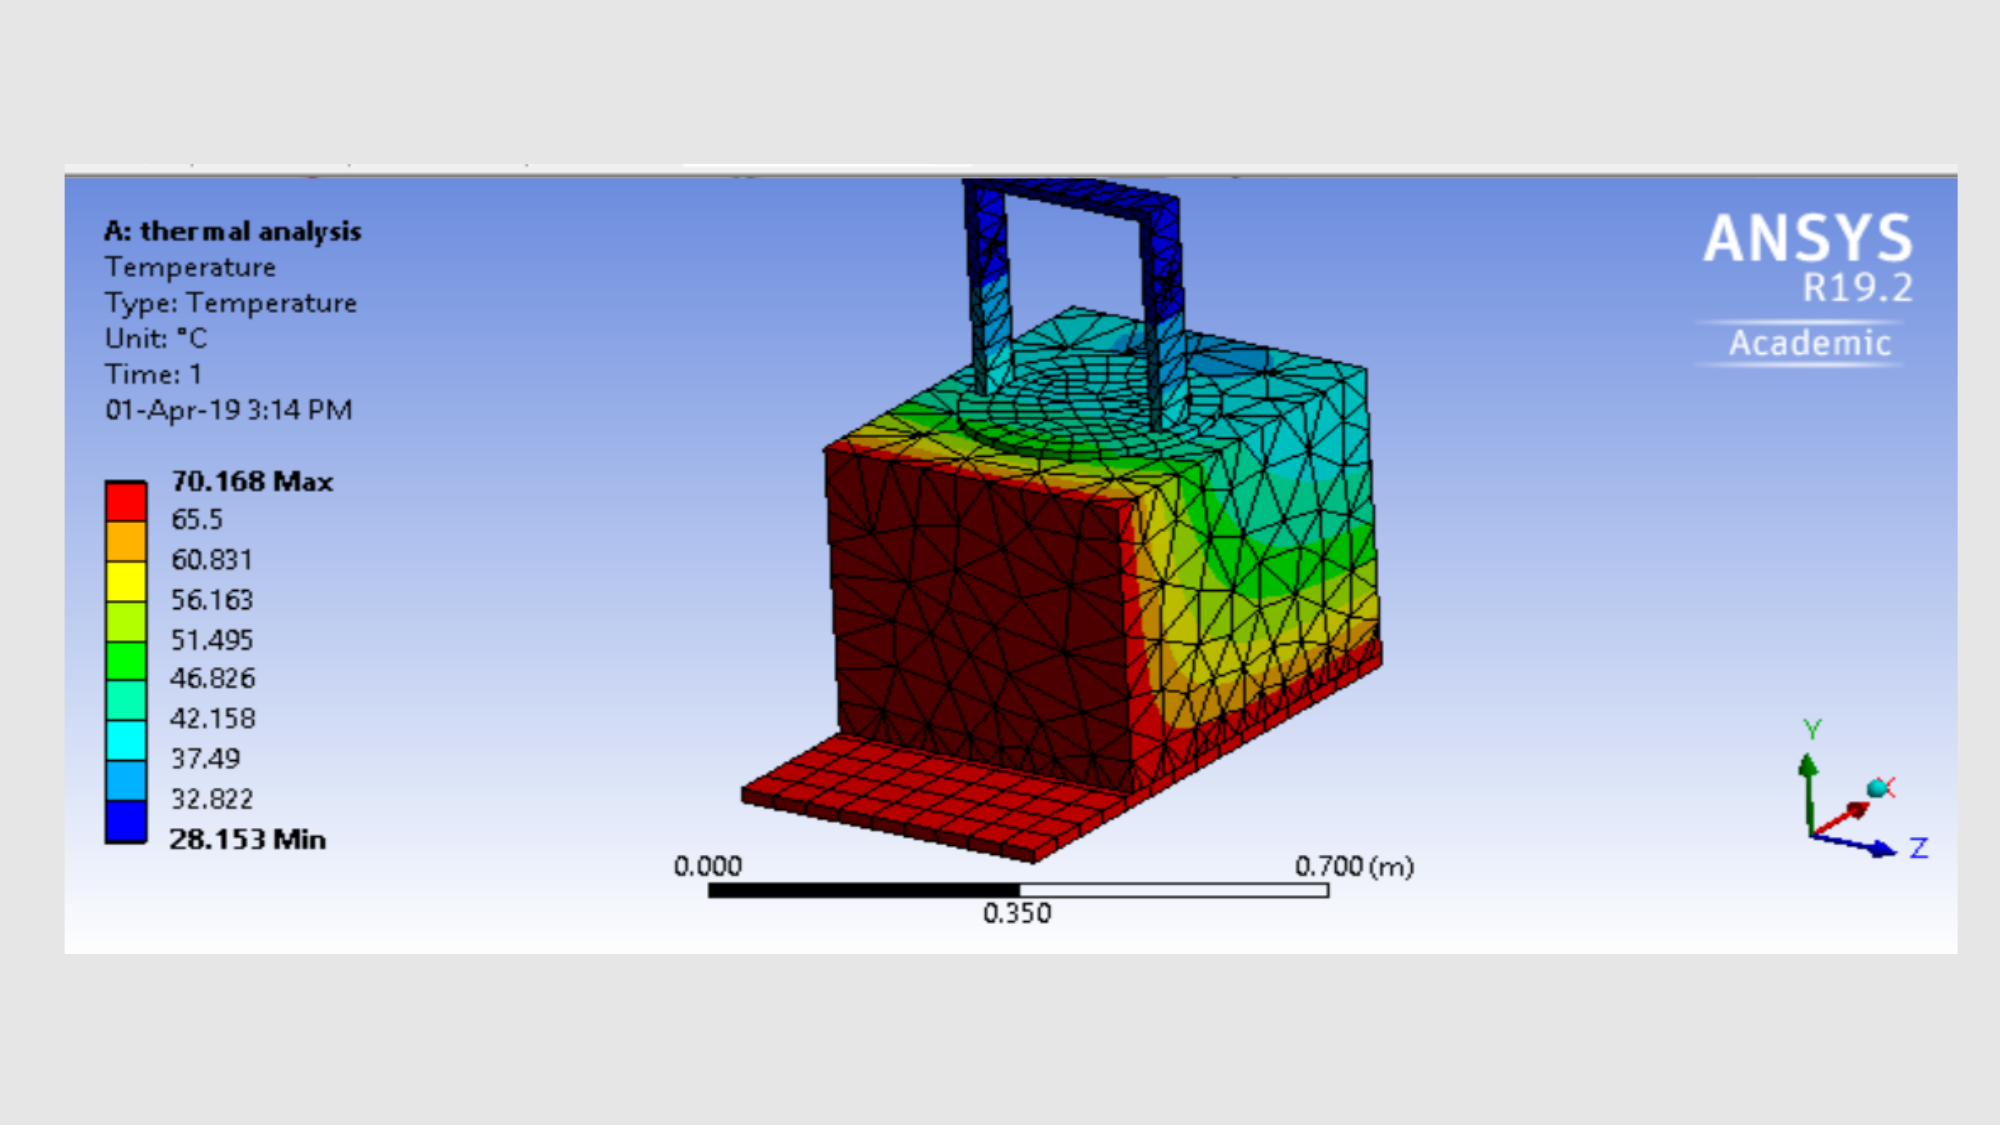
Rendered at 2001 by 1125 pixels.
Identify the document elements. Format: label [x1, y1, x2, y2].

picture [64, 164, 1958, 954]
